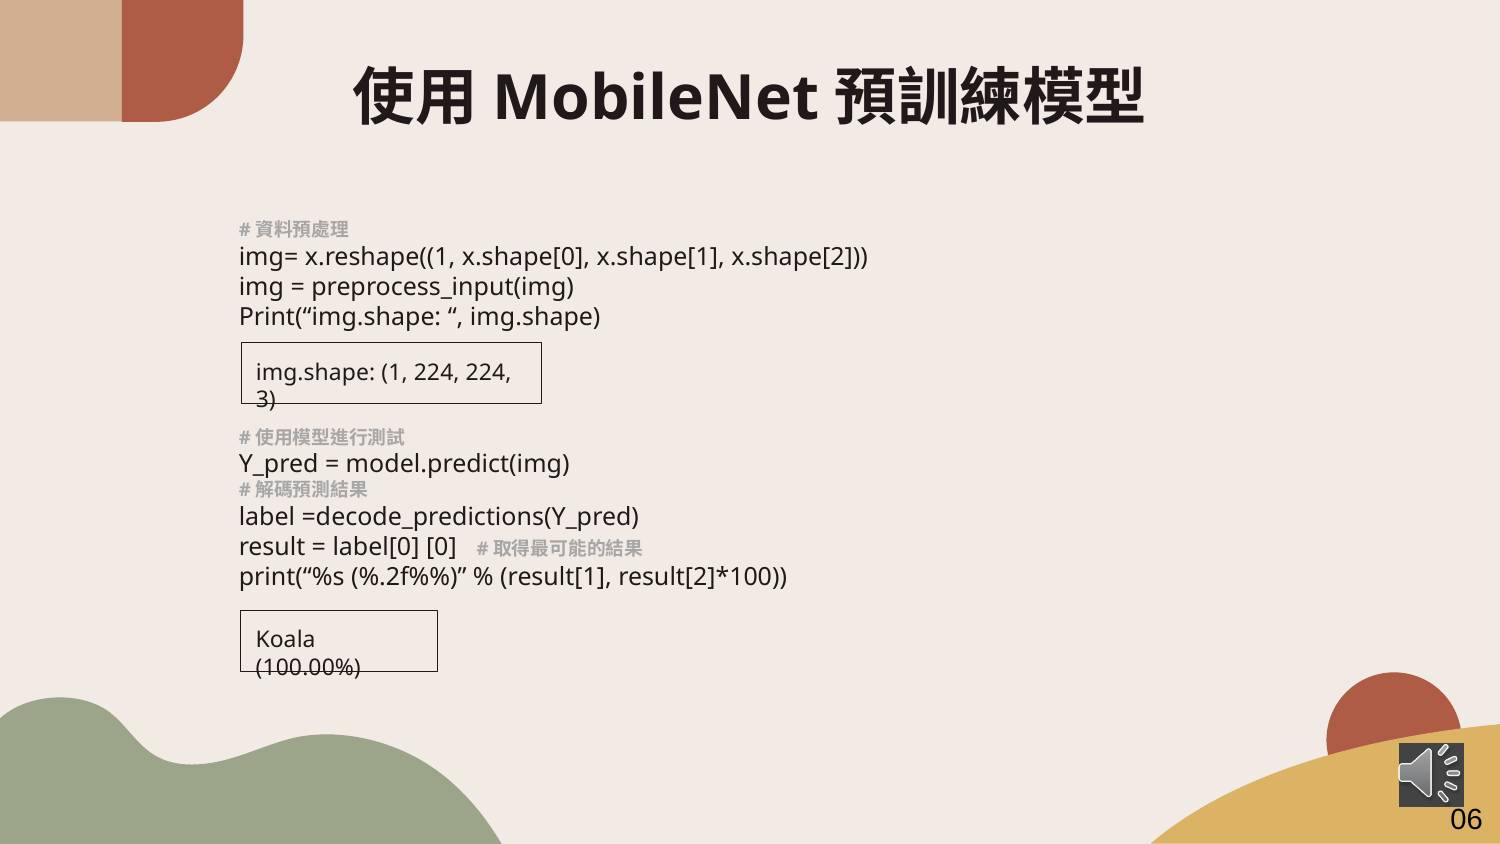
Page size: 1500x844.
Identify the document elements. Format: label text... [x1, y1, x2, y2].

text_box #資料預處理 img= x.reshape((1, x.shape[0], x.shape[1], x.shape[2])) img = preprocess_input(img) Print(“img.shape: “, img.shape) [223, 202, 920, 336]
text_box Koala (100.00%) [240, 610, 438, 672]
picture [1397, 741, 1465, 809]
text_box #使用模型進行測試 Y_pred = model.predict(img) #解碼預測結果 label =decode_predictions(Y_pred) result = label[0] [0] #取得最可能的結果 print(“%s (%.2f%%)” % (result[1], result[2]*100)) [223, 410, 920, 604]
title 使用MobileNet預訓練模型 [118, 41, 1382, 121]
text_box img.shape: (1, 224, 224, 3) [240, 342, 541, 404]
text_box 06 [1435, 793, 1500, 843]
